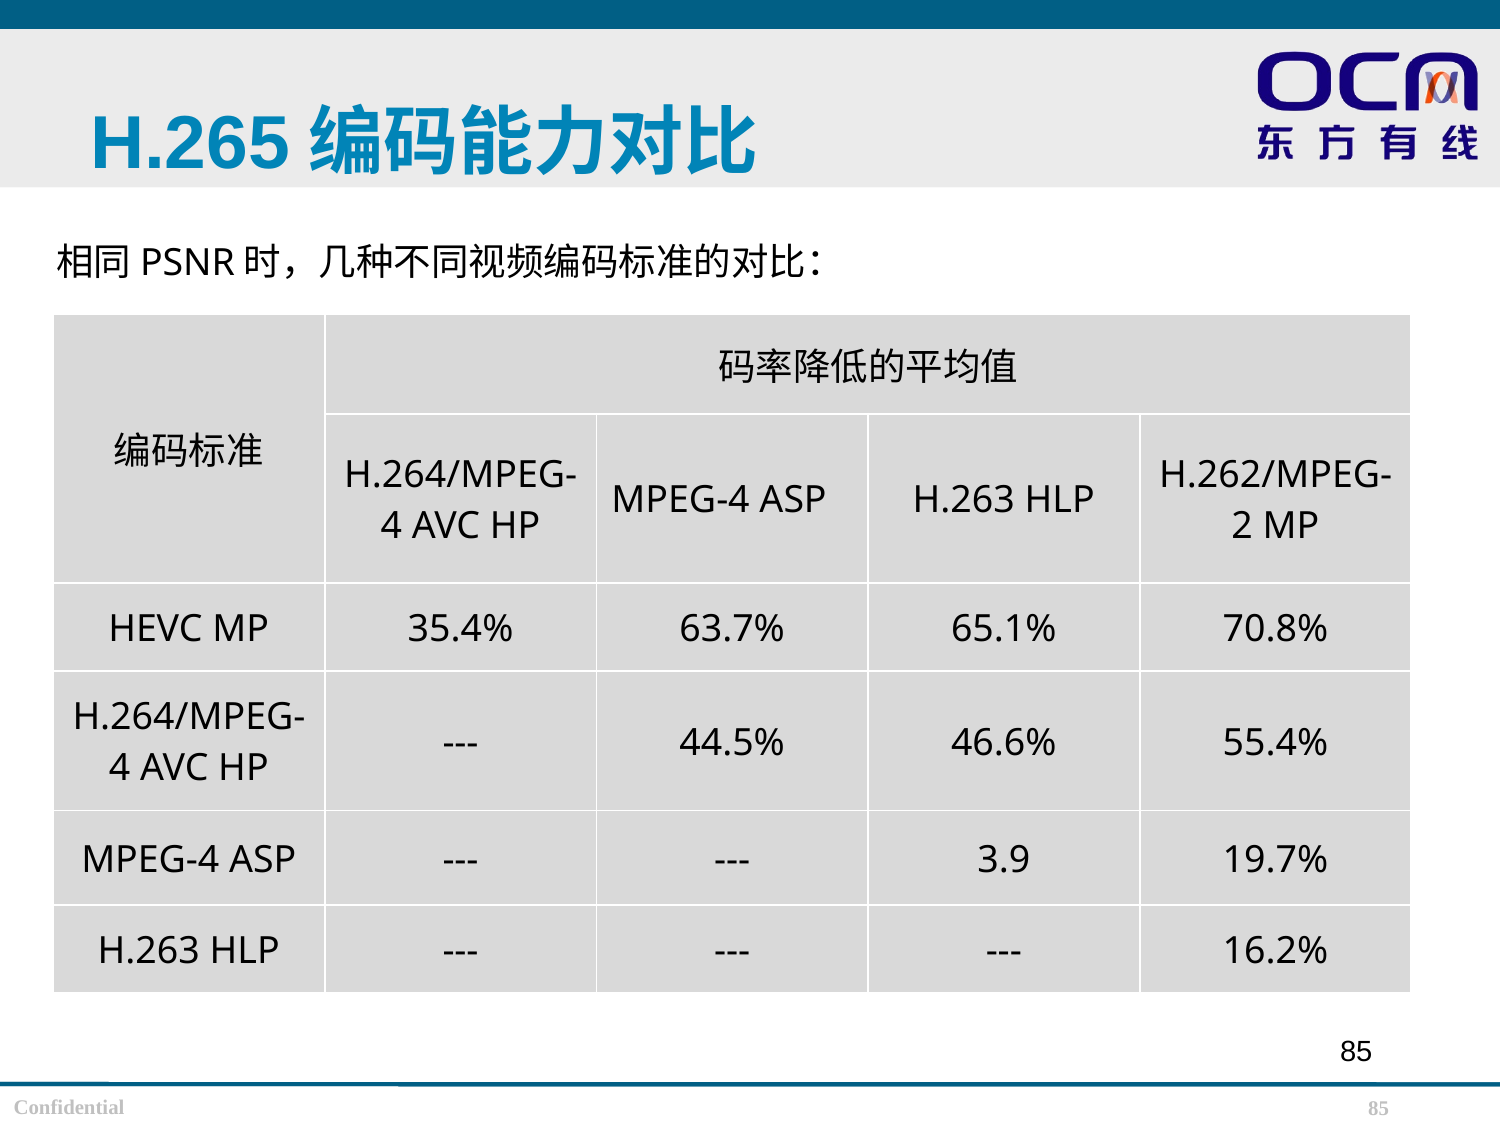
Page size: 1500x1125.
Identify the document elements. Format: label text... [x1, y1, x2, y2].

table_cell --- [869, 906, 1139, 992]
table_cell HEVC MP [54, 584, 324, 670]
table_cell 46.6% [869, 672, 1139, 810]
table_cell H.264/MPEG-4 AVC HP [54, 672, 324, 810]
table_cell 19.7% [1141, 811, 1410, 904]
table_cell 16.2% [1141, 906, 1410, 992]
title H.265编码能力对比 [74, 44, 1426, 230]
table_cell --- [597, 906, 867, 992]
table_cell 3.9 [869, 811, 1139, 904]
table_cell H.264/MPEG-4 AVC HP [326, 415, 596, 582]
table_header 编码标准 [54, 315, 324, 582]
table_cell 63.7% [597, 584, 867, 670]
table_cell MPEG-4 ASP [54, 811, 324, 904]
table_cell 65.1% [869, 584, 1139, 670]
table_cell --- [326, 811, 596, 904]
text_box 相同PSNR时，几种不同视频编码标准的对比： [41, 230, 1436, 290]
table_cell 35.4% [326, 584, 596, 670]
table_cell --- [326, 906, 596, 992]
table_cell MPEG-4 ASP [597, 415, 867, 582]
table_cell --- [597, 811, 867, 904]
table_header 码率降低的平均值 [326, 315, 1410, 413]
table_cell H.262/MPEG-2 MP [1141, 415, 1410, 582]
slide_number 85 [1074, 1024, 1388, 1101]
table_cell --- [326, 672, 596, 810]
picture [1234, 30, 1500, 188]
table_cell H.263 HLP [54, 906, 324, 992]
table_cell H.263 HLP [869, 415, 1139, 582]
table_cell 70.8% [1141, 584, 1410, 670]
table_cell 44.5% [597, 672, 867, 810]
table_cell 55.4% [1141, 672, 1410, 810]
